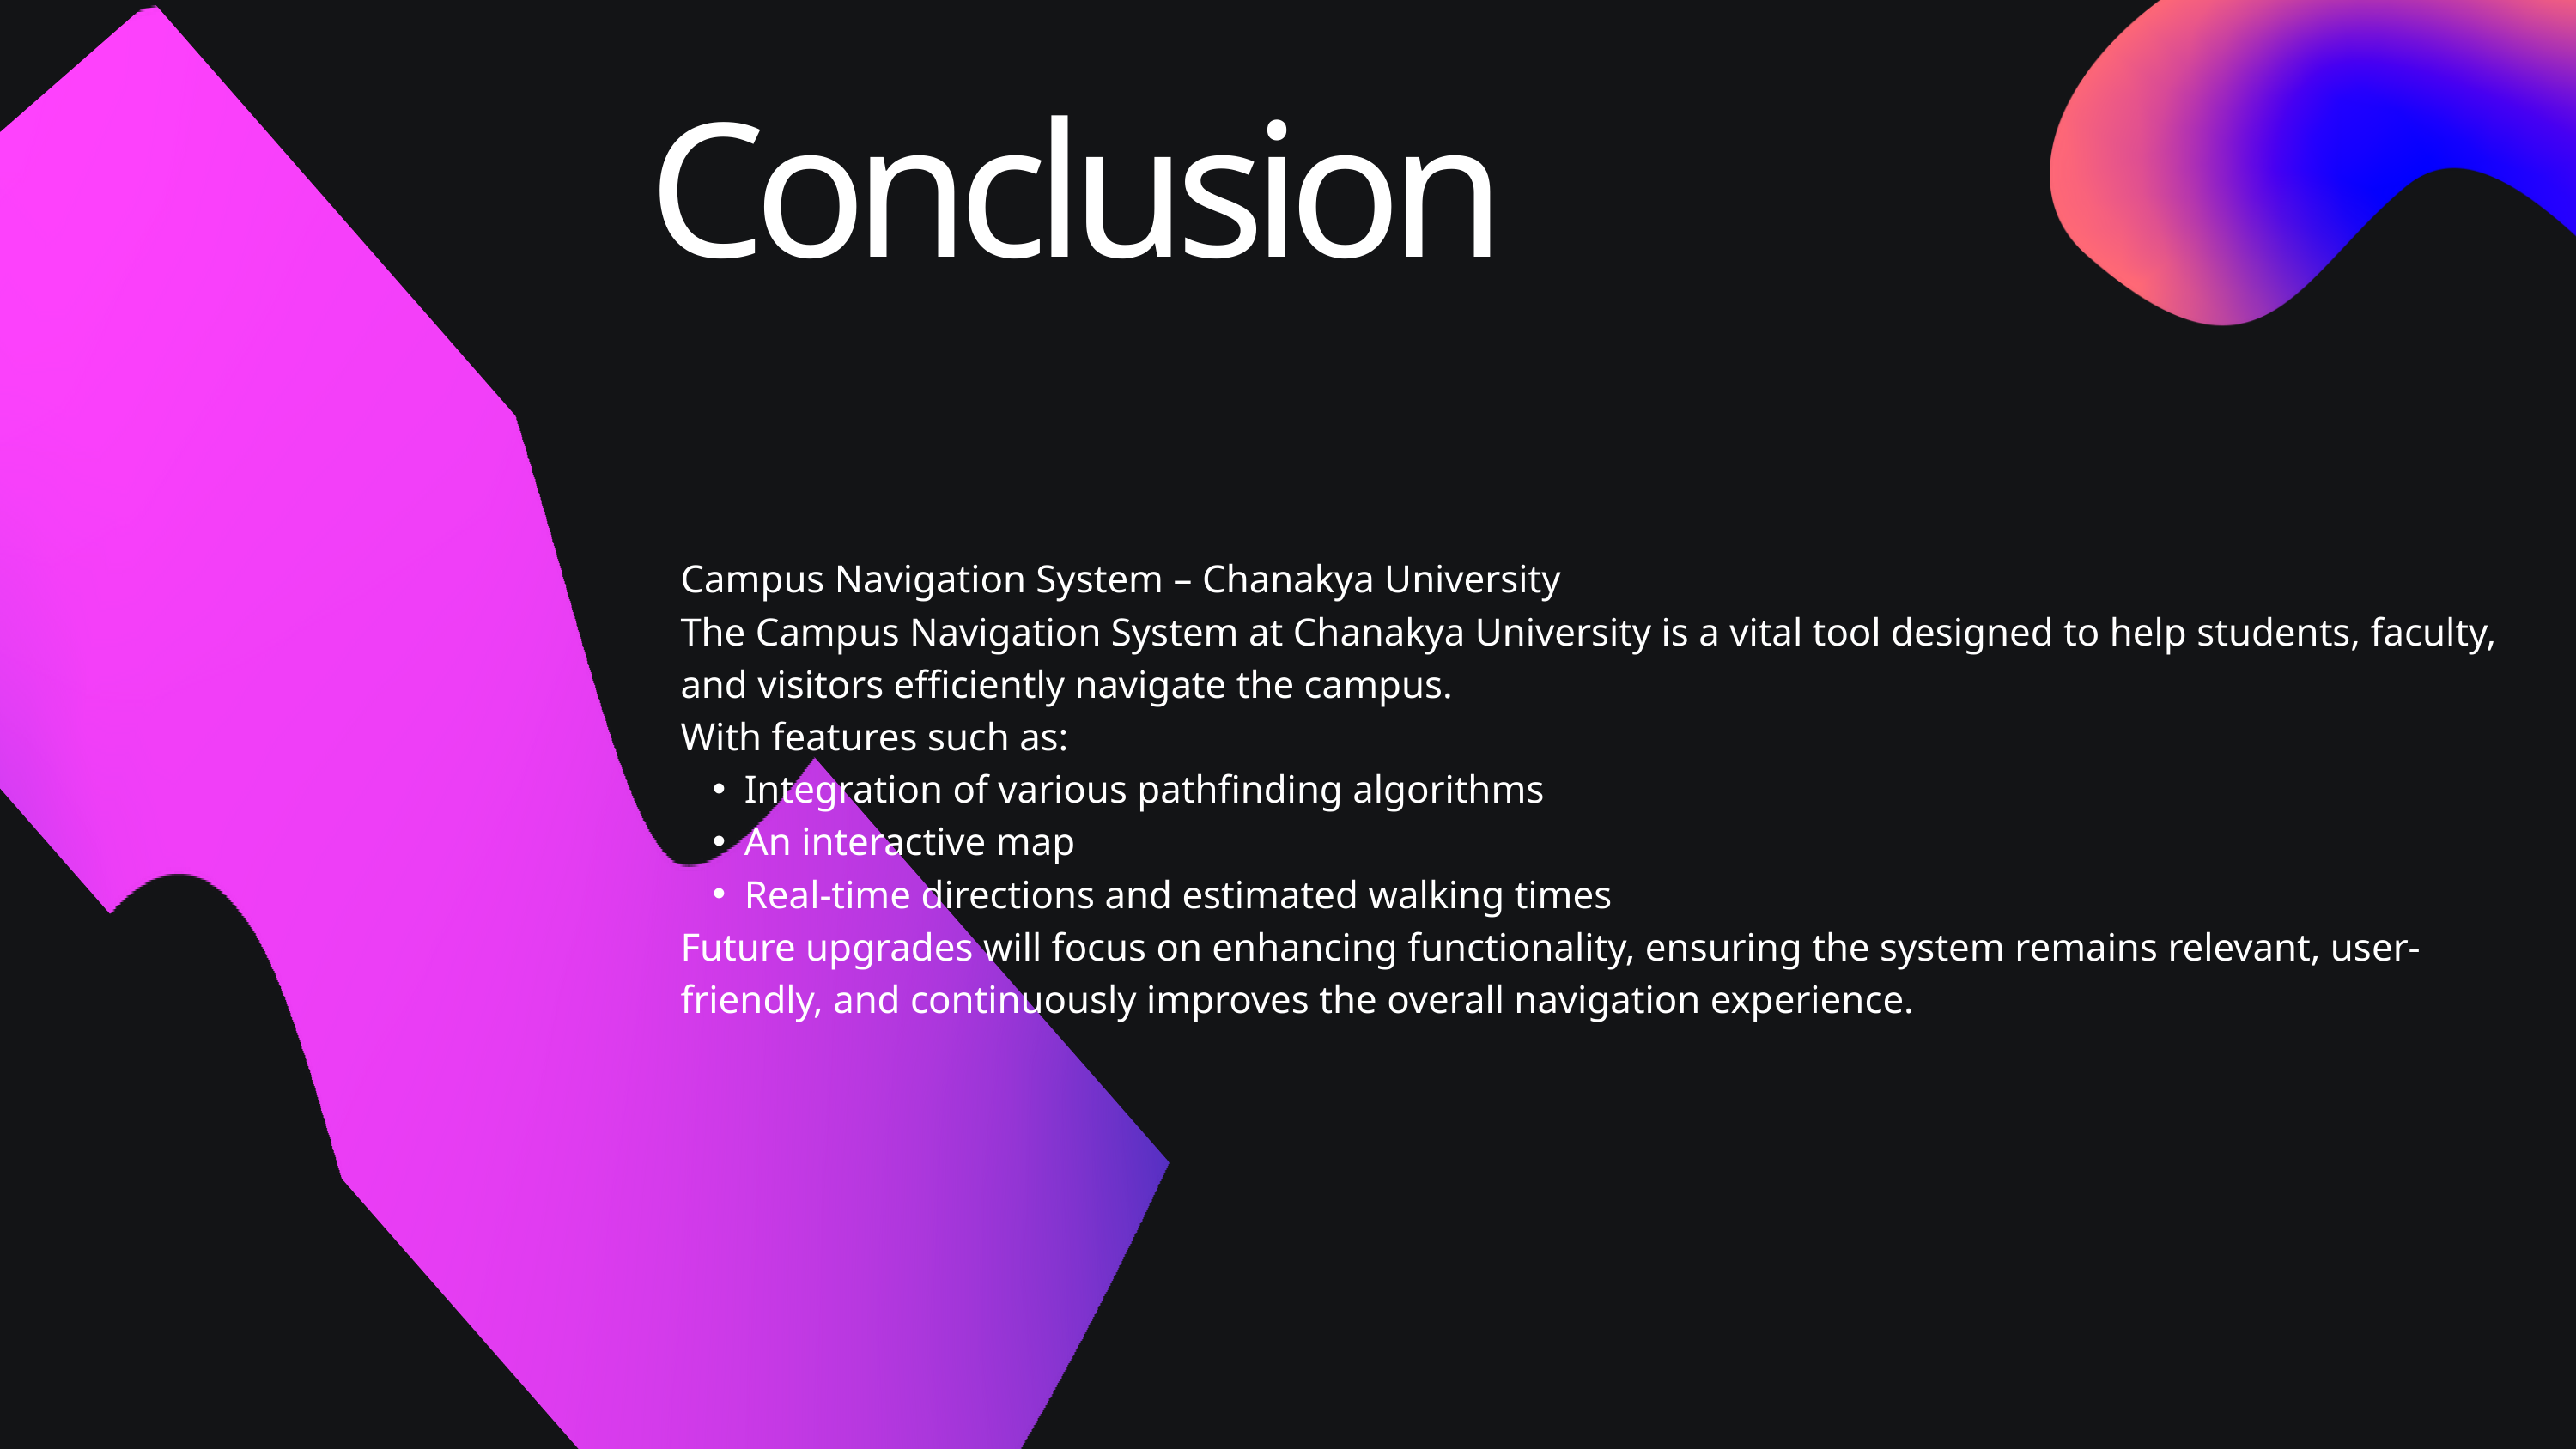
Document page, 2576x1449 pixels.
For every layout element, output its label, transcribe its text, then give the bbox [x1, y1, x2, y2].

text_box [2050, 0, 2576, 482]
text_box [0, 0, 1334, 1449]
text_box Campus Navigation System – Chanakya University The Campus Navigation System at Chanakya University is a vital tool designed to help students, faculty, and visitors efficiently navigate the campus. With features such as: Integration of various pathfinding algorithms An interactive map Real-time directions and estimated walking times Future upgrades will focus on enhancing functionality, ensuring the system remains relevant, user-friendly, and continuously improves the overall navigation experience. [680, 548, 2549, 1074]
text_box Conclusion [648, 100, 1928, 295]
